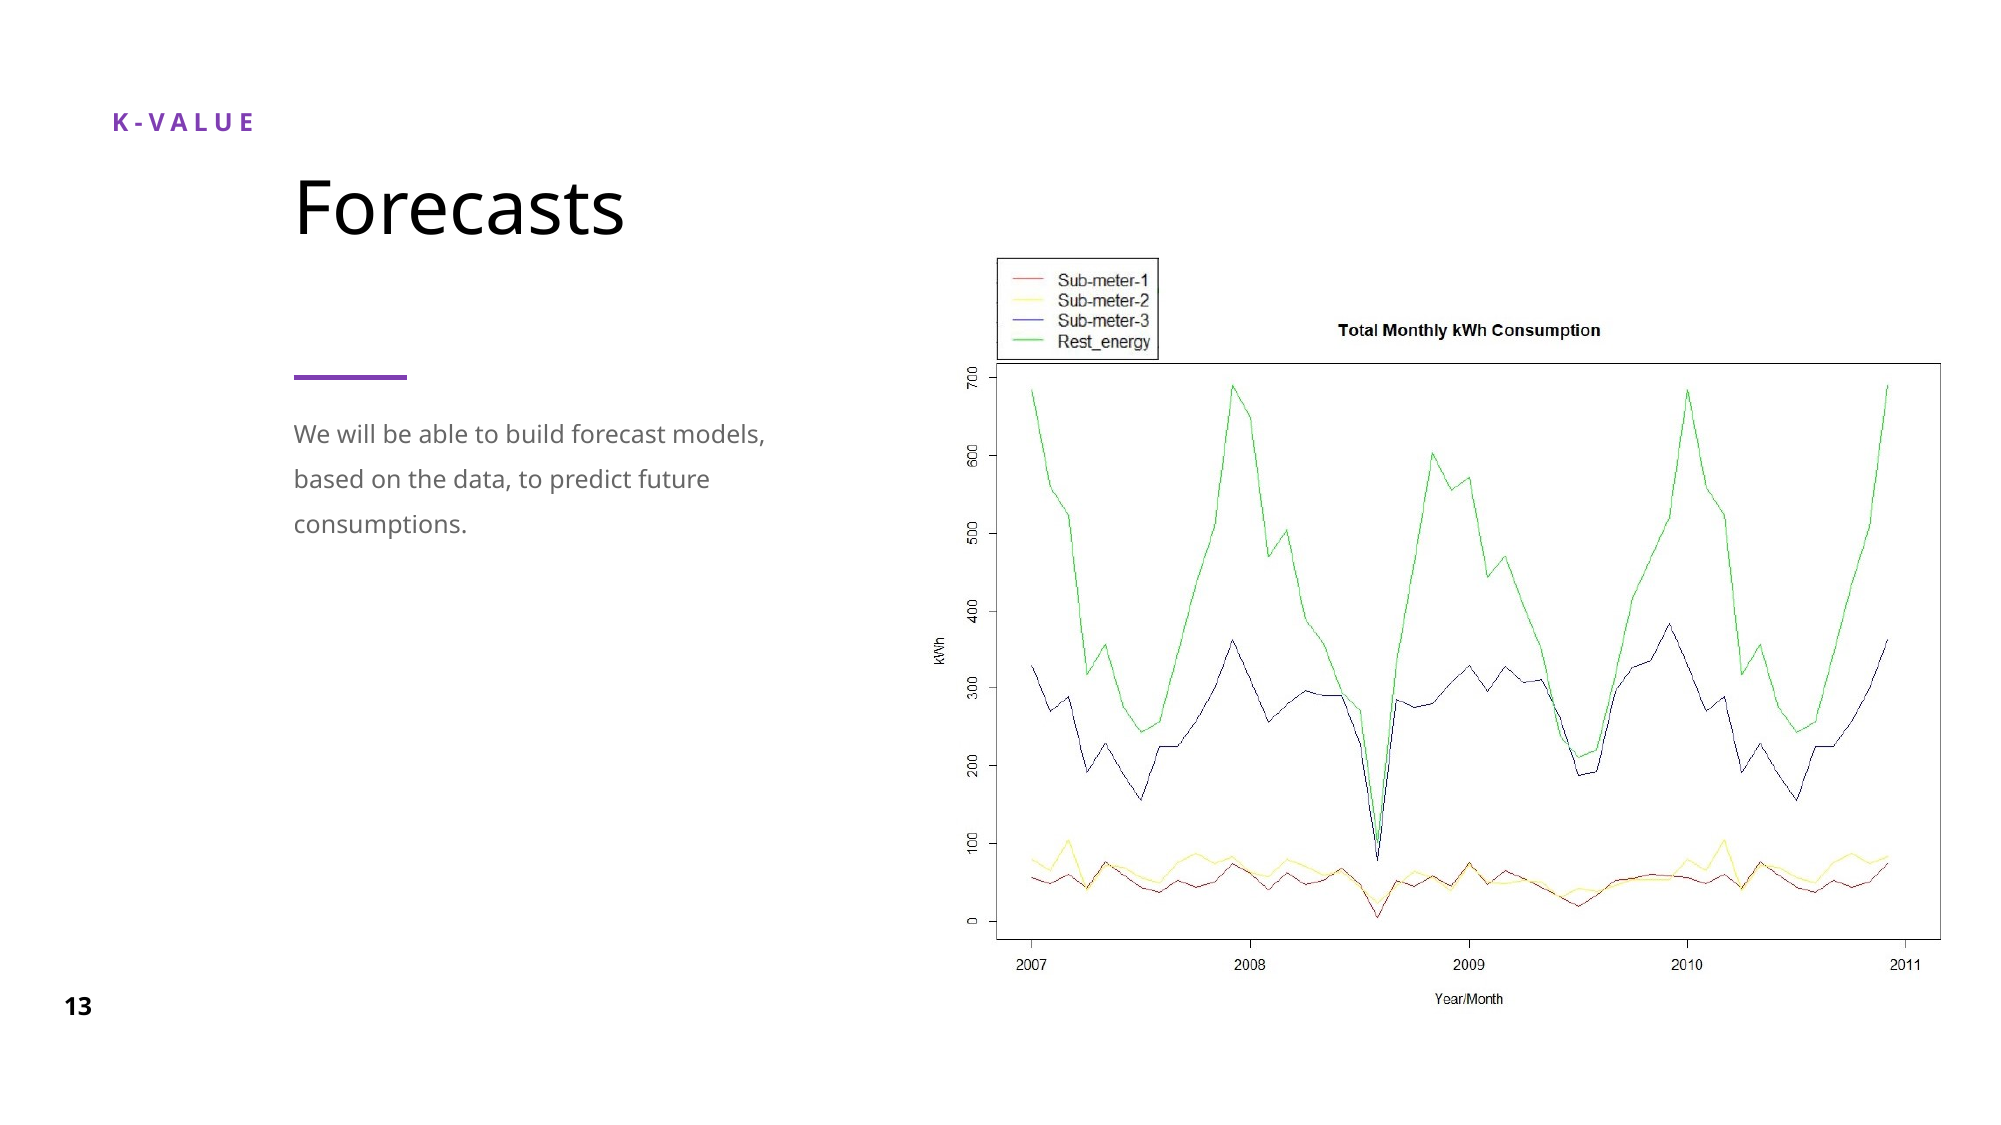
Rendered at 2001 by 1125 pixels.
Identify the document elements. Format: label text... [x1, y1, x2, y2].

text_box We will be able to build forecast models, based on the data, to predict future consumptions. [293, 403, 790, 539]
text_box Forecasts [293, 176, 790, 249]
picture [928, 251, 1947, 1014]
